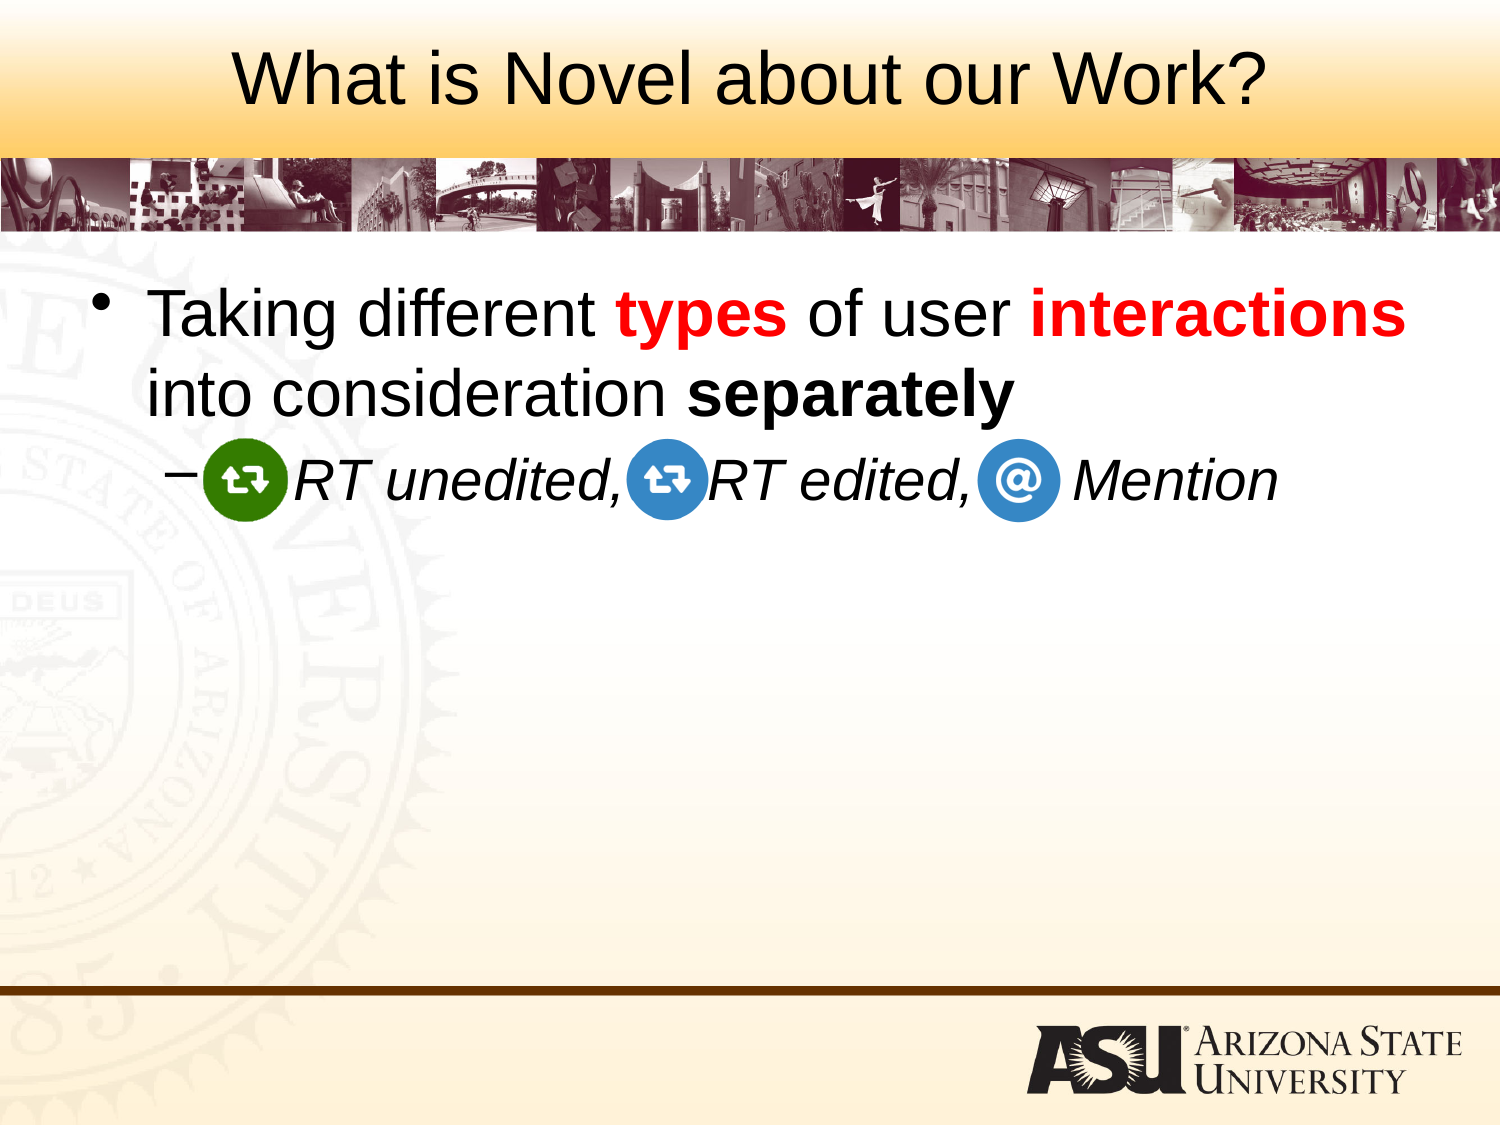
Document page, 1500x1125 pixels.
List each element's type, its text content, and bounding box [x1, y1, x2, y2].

list Taking different types of user interactions into consideration separately RT unedited, RT edited, Mention [75, 262, 1425, 963]
title What is Novel about our Work? [75, 0, 1425, 150]
picture [0, 0, 1500, 1125]
